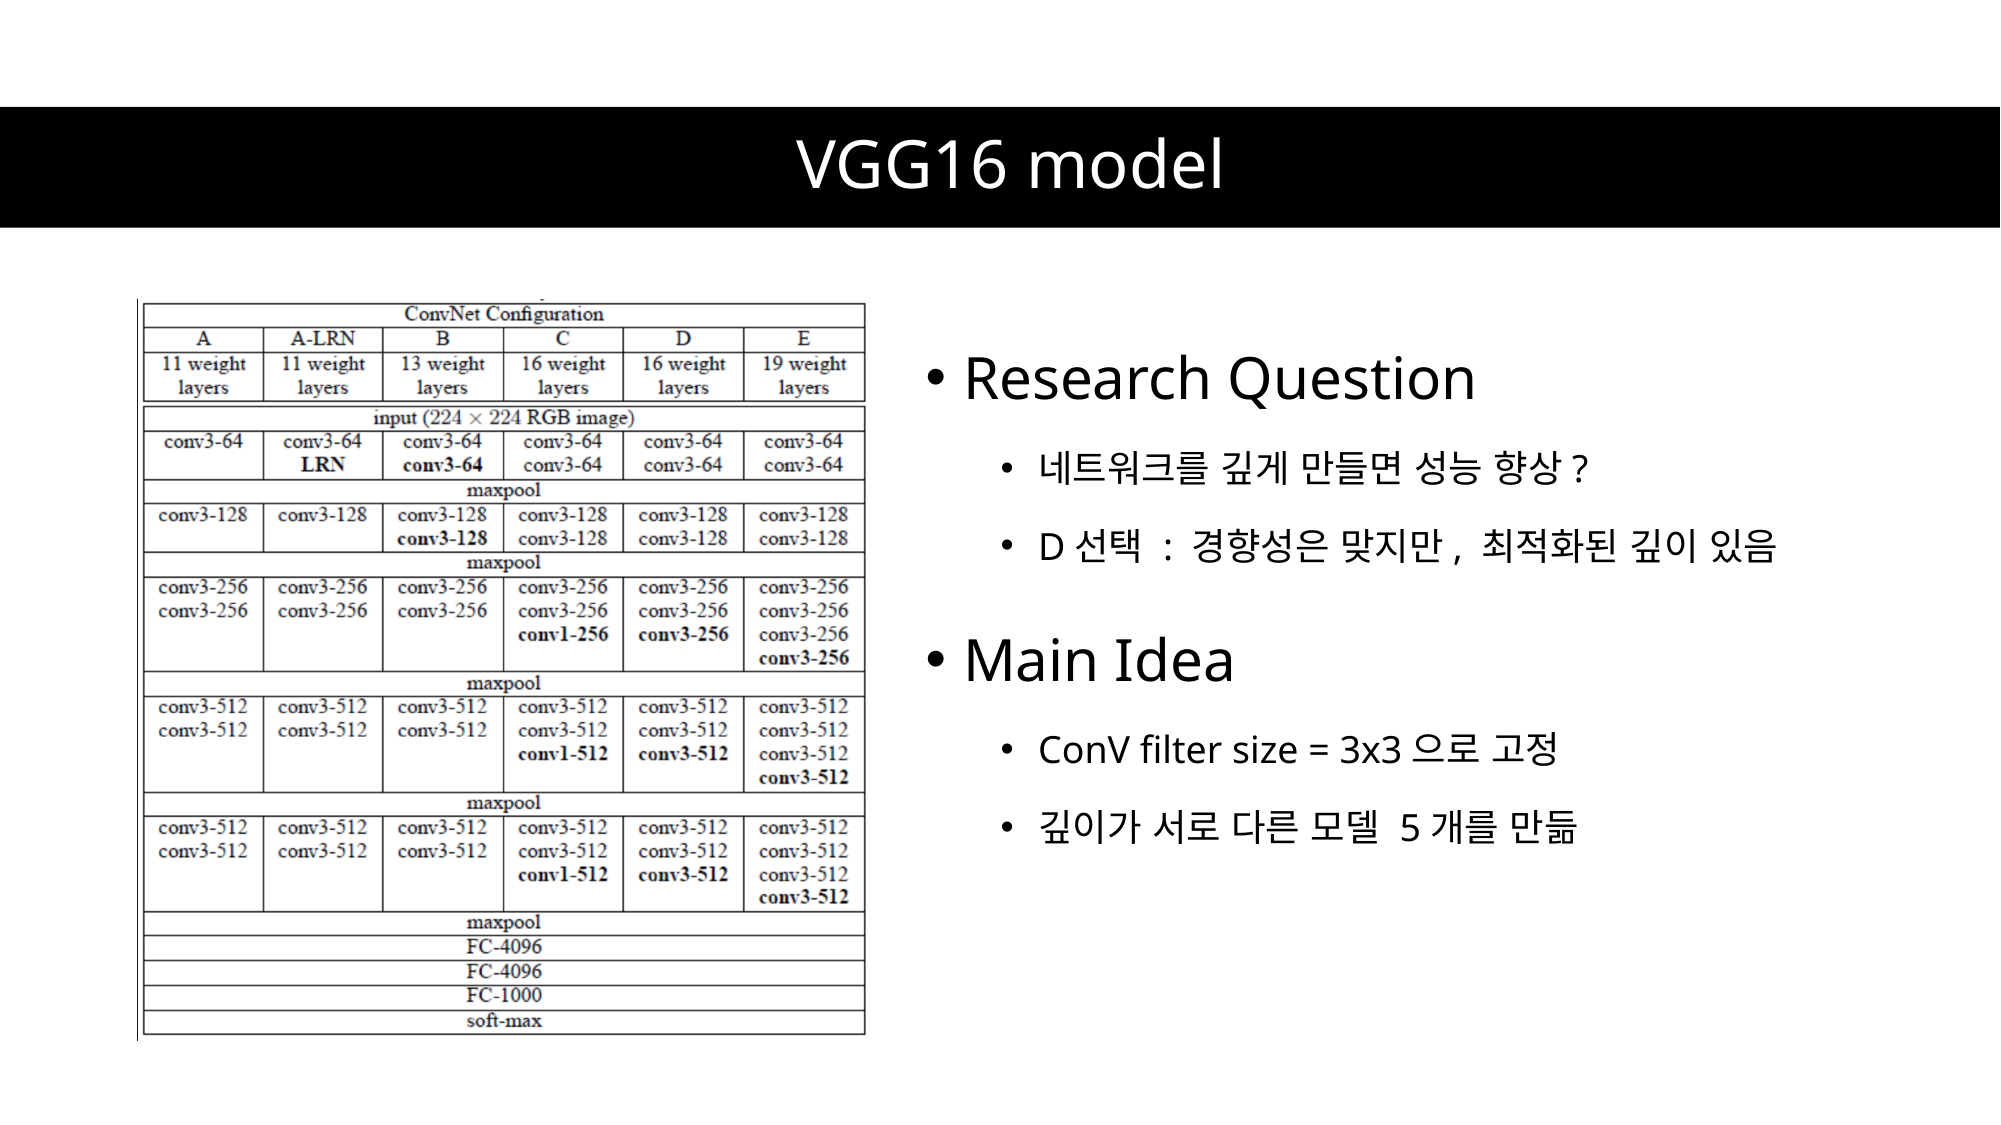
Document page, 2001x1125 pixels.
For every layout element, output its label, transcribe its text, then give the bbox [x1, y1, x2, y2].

title VGG16 model [91, 105, 1931, 228]
picture [137, 299, 871, 1041]
text_box [0, 106, 2000, 229]
text_box Research Question 네트워크를 깊게 만들면 성능 향상? D선택 : 경향성은 맞지만, 최적화된 깊이 있음 Main Idea ConV filter size = 3x3으로 고정 깊이가 서로 다른 모델 5개를 만듦 [910, 299, 1863, 1014]
